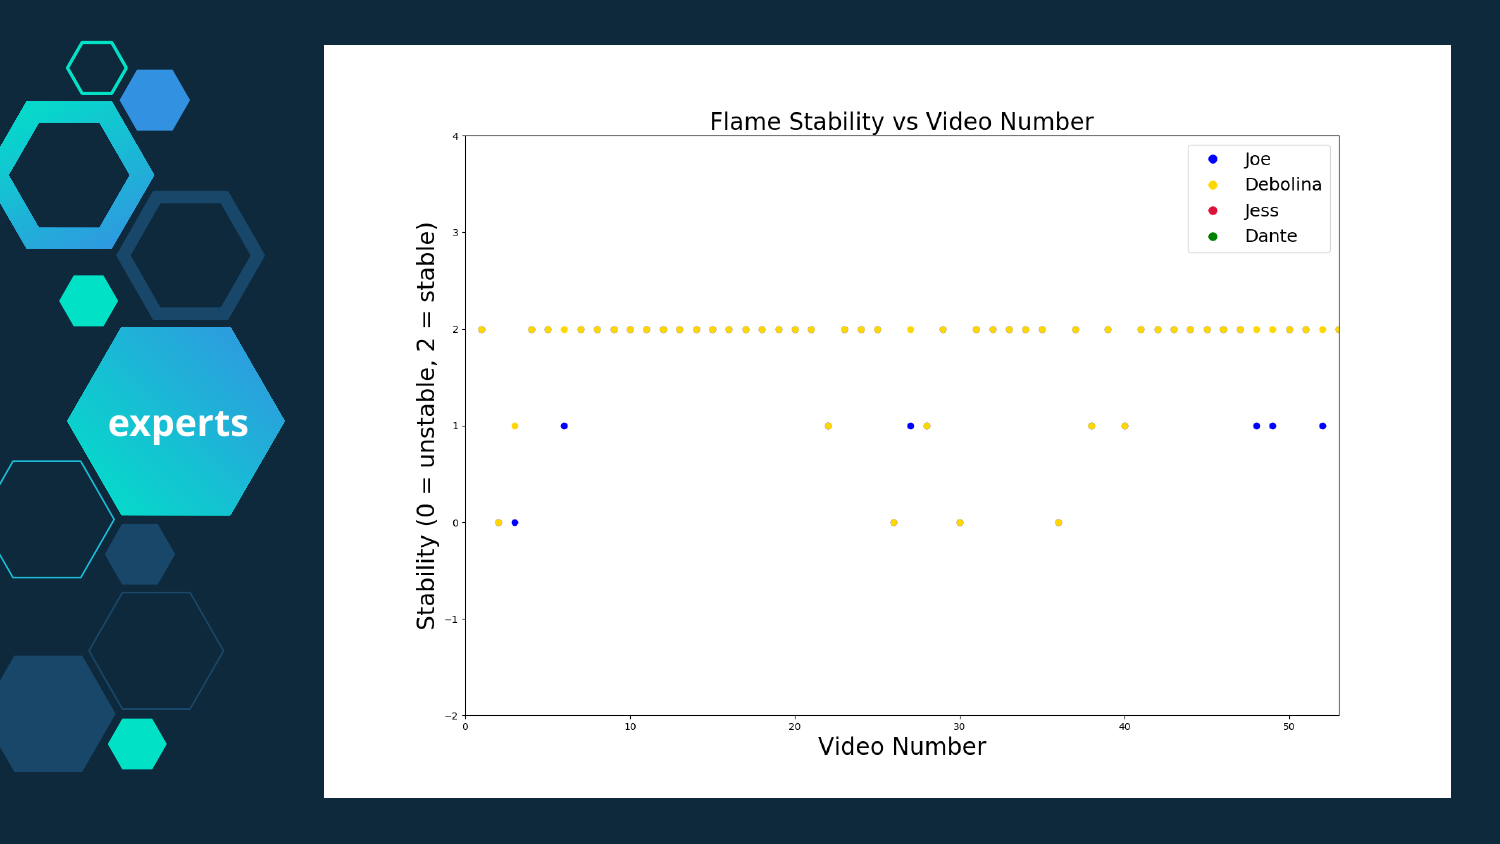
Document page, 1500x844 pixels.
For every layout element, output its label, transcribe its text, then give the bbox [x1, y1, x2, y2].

text_box experts [81, 326, 276, 518]
text_box [59, 275, 119, 327]
picture [324, 45, 1451, 799]
